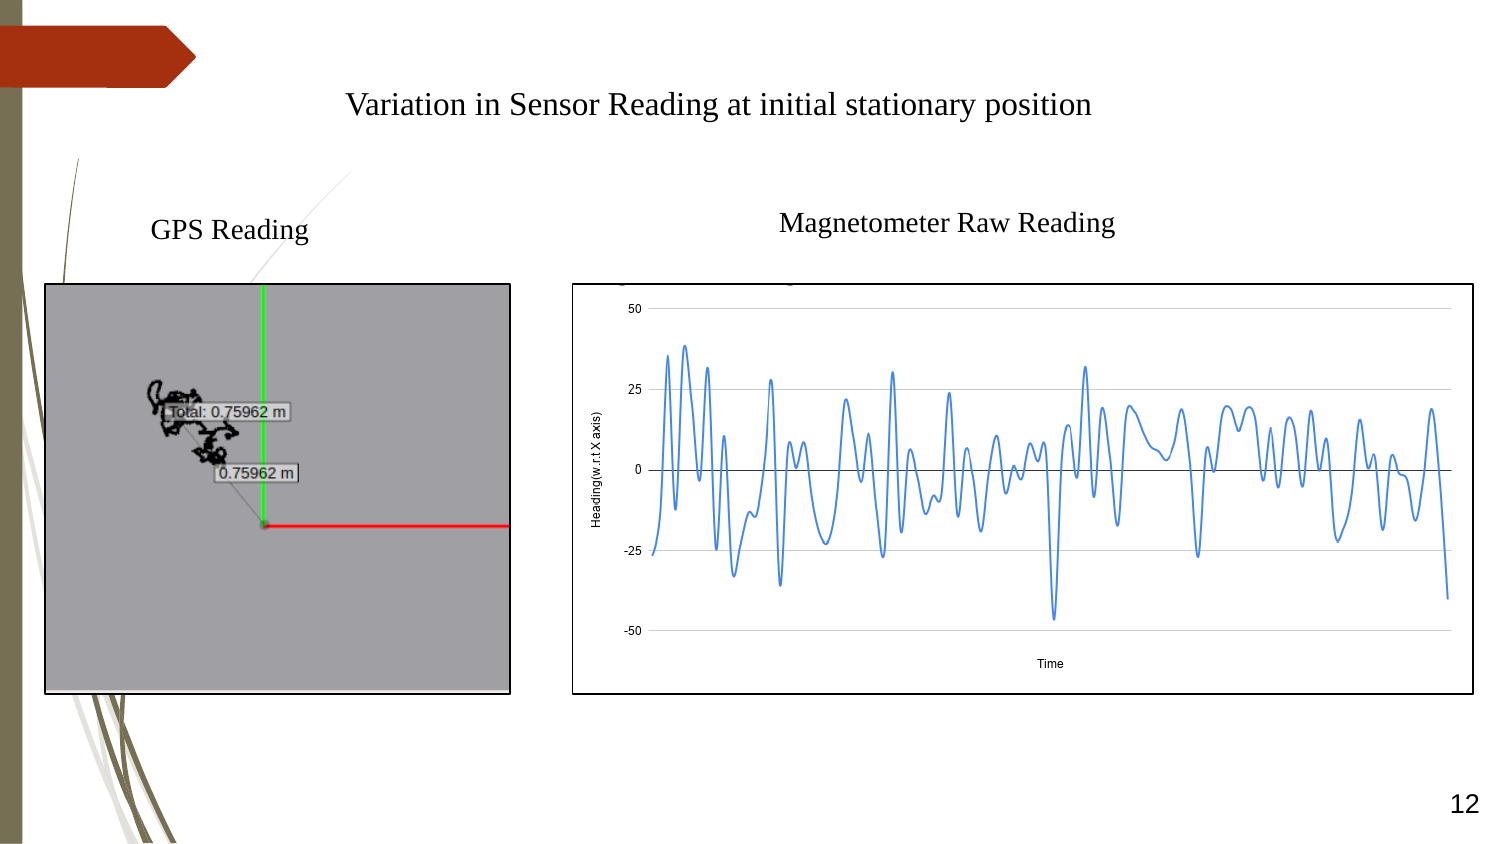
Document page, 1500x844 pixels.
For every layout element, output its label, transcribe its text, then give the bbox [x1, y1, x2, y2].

text_box GPS Reading [102, 195, 387, 243]
picture [45, 284, 510, 694]
slide_number 12 [1403, 779, 1494, 844]
text_box Magnetometer Raw Reading [763, 188, 1298, 235]
picture [573, 284, 1473, 694]
title Variation in Sensor Reading at initial stationary position [270, 23, 1367, 181]
